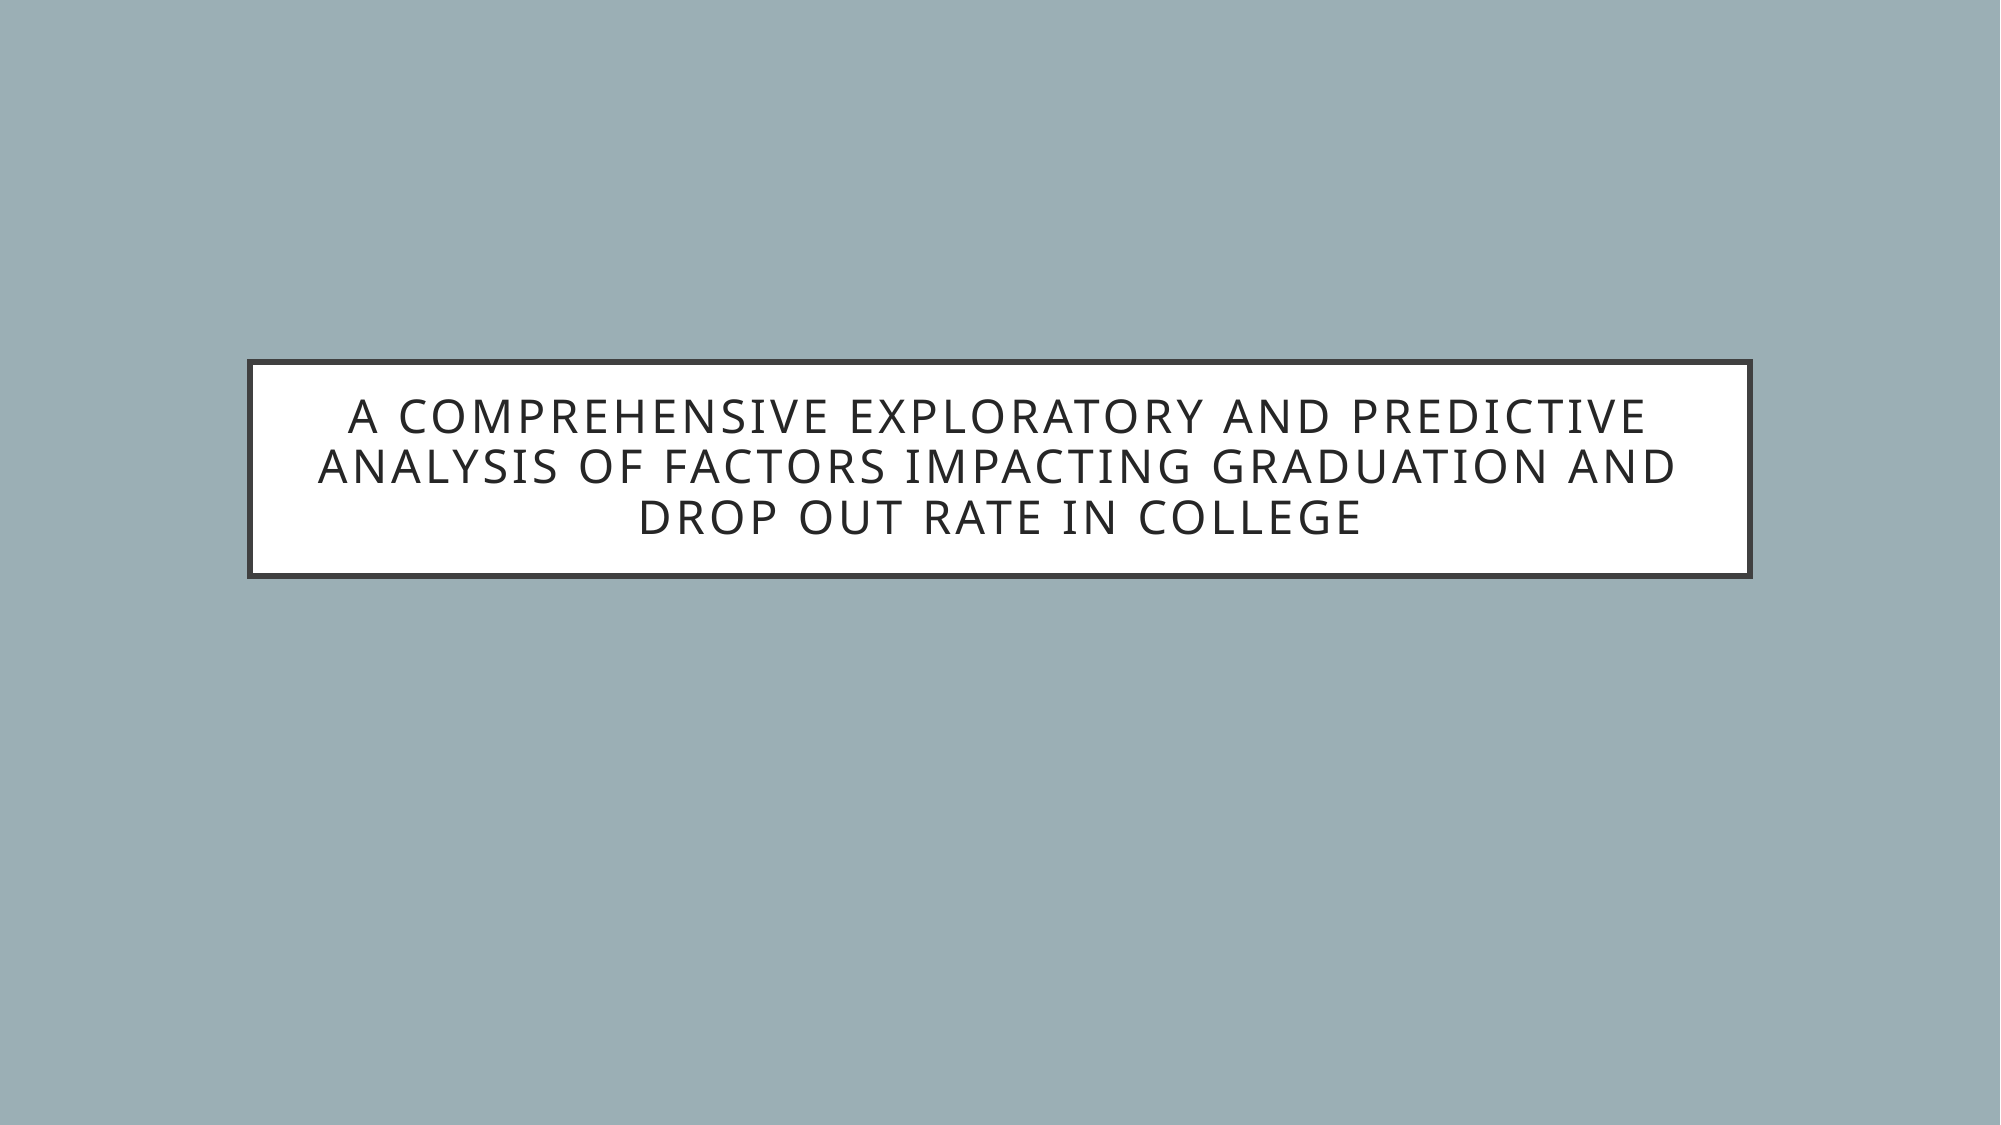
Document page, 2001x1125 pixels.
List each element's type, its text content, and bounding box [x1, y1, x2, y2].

title A Comprehensive Exploratory and Predictive Analysis of Factors Impacting Graduation and Drop Out Rate in College [247, 359, 1753, 579]
